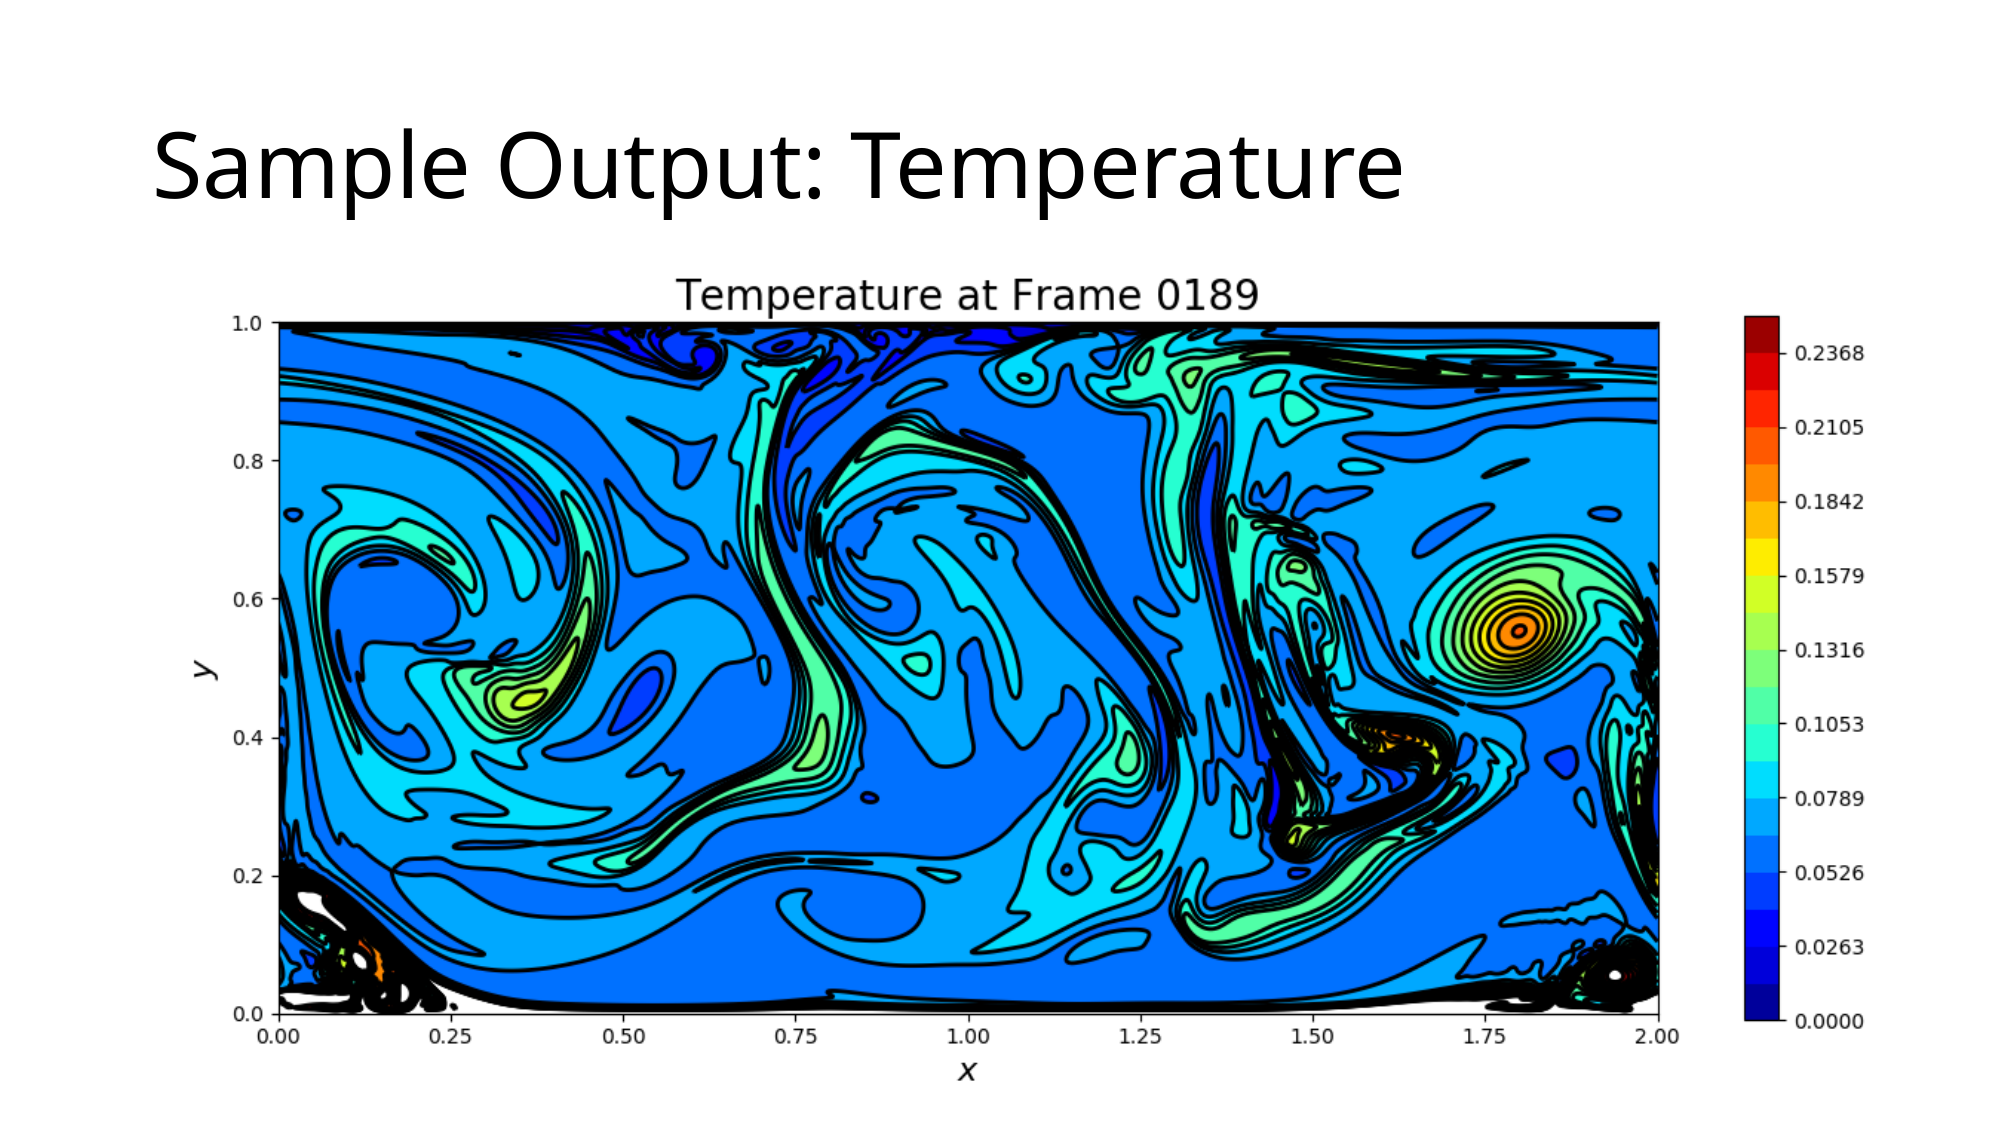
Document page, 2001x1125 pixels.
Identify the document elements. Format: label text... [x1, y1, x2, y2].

picture [0, 227, 2000, 1118]
title Sample Output: Temperature [137, 59, 1863, 227]
